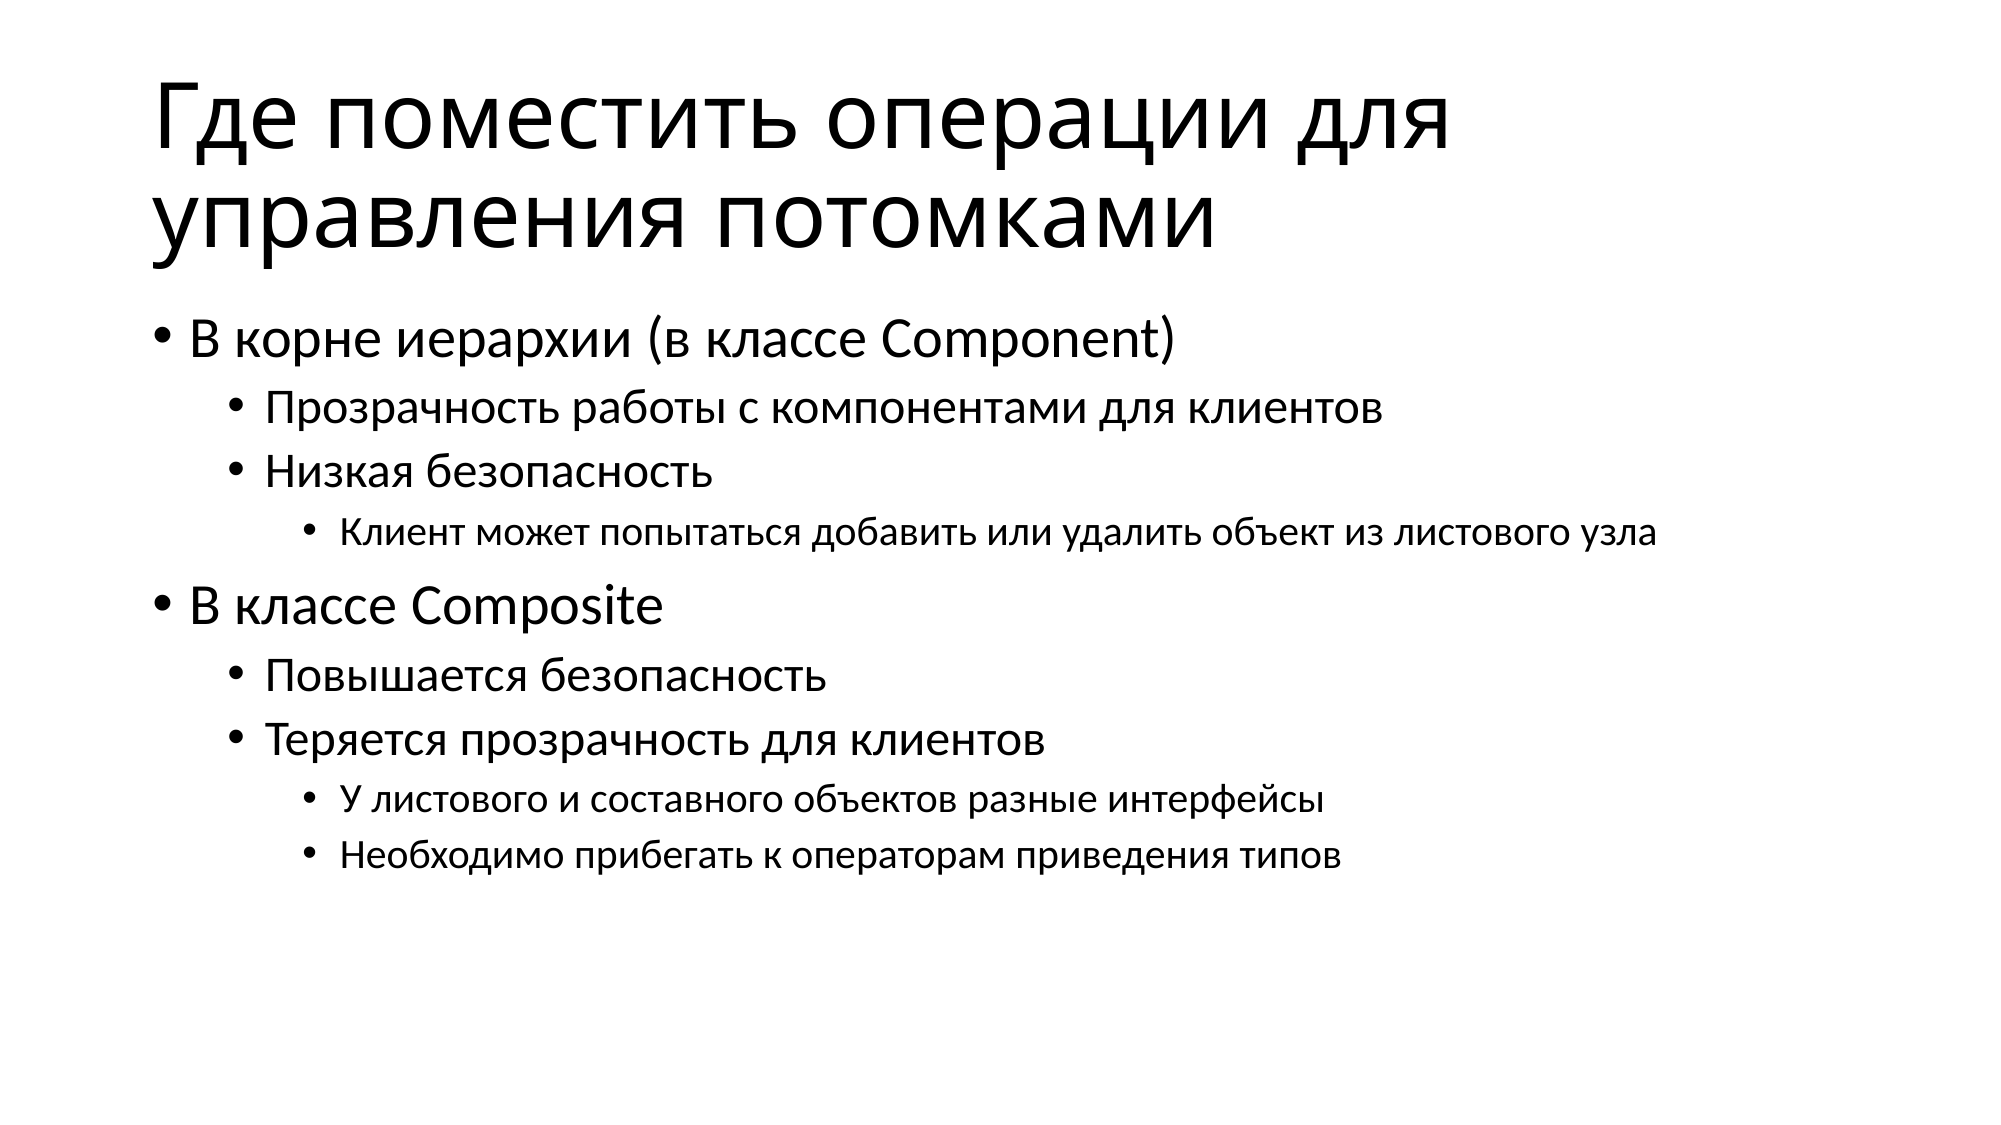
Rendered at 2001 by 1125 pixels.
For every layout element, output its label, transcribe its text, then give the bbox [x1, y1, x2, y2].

list В корне иерархии (в классе Component) Прозрачность работы с компонентами для клиентов Низкая безопасность Клиент может попытаться добавить или удалить объект из листового узла В классе Composite Повышается безопасность Теряется прозрачность для клиентов У листового и составного объектов разные интерфейсы Необходимо прибегать к операторам приведения типов [137, 299, 1863, 1014]
title Где поместить операции для управления потомками [137, 59, 1863, 278]
